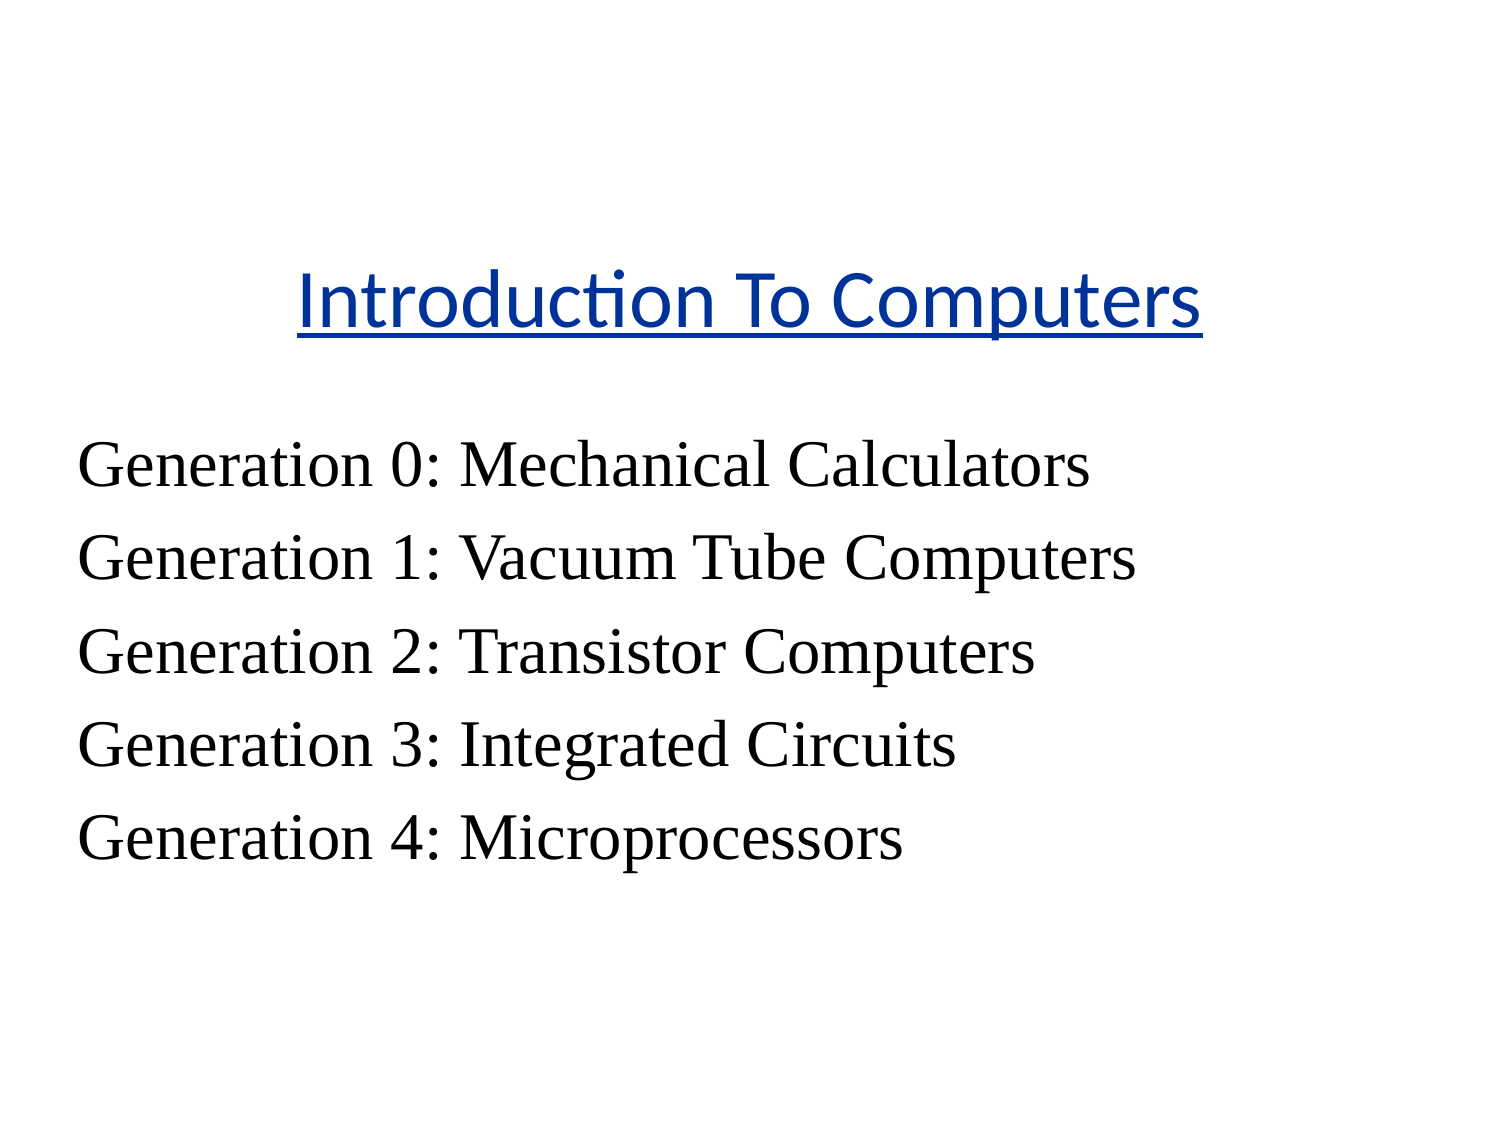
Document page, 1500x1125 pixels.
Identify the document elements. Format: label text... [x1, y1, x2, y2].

text_box Generation 0: Mechanical Calculators Generation 1: Vacuum Tube Computers Generation 2: Transistor Computers Generation 3: Integrated Circuits Generation 4: Microprocessors [62, 412, 1438, 538]
text_box Introduction To Computers [112, 200, 1388, 388]
